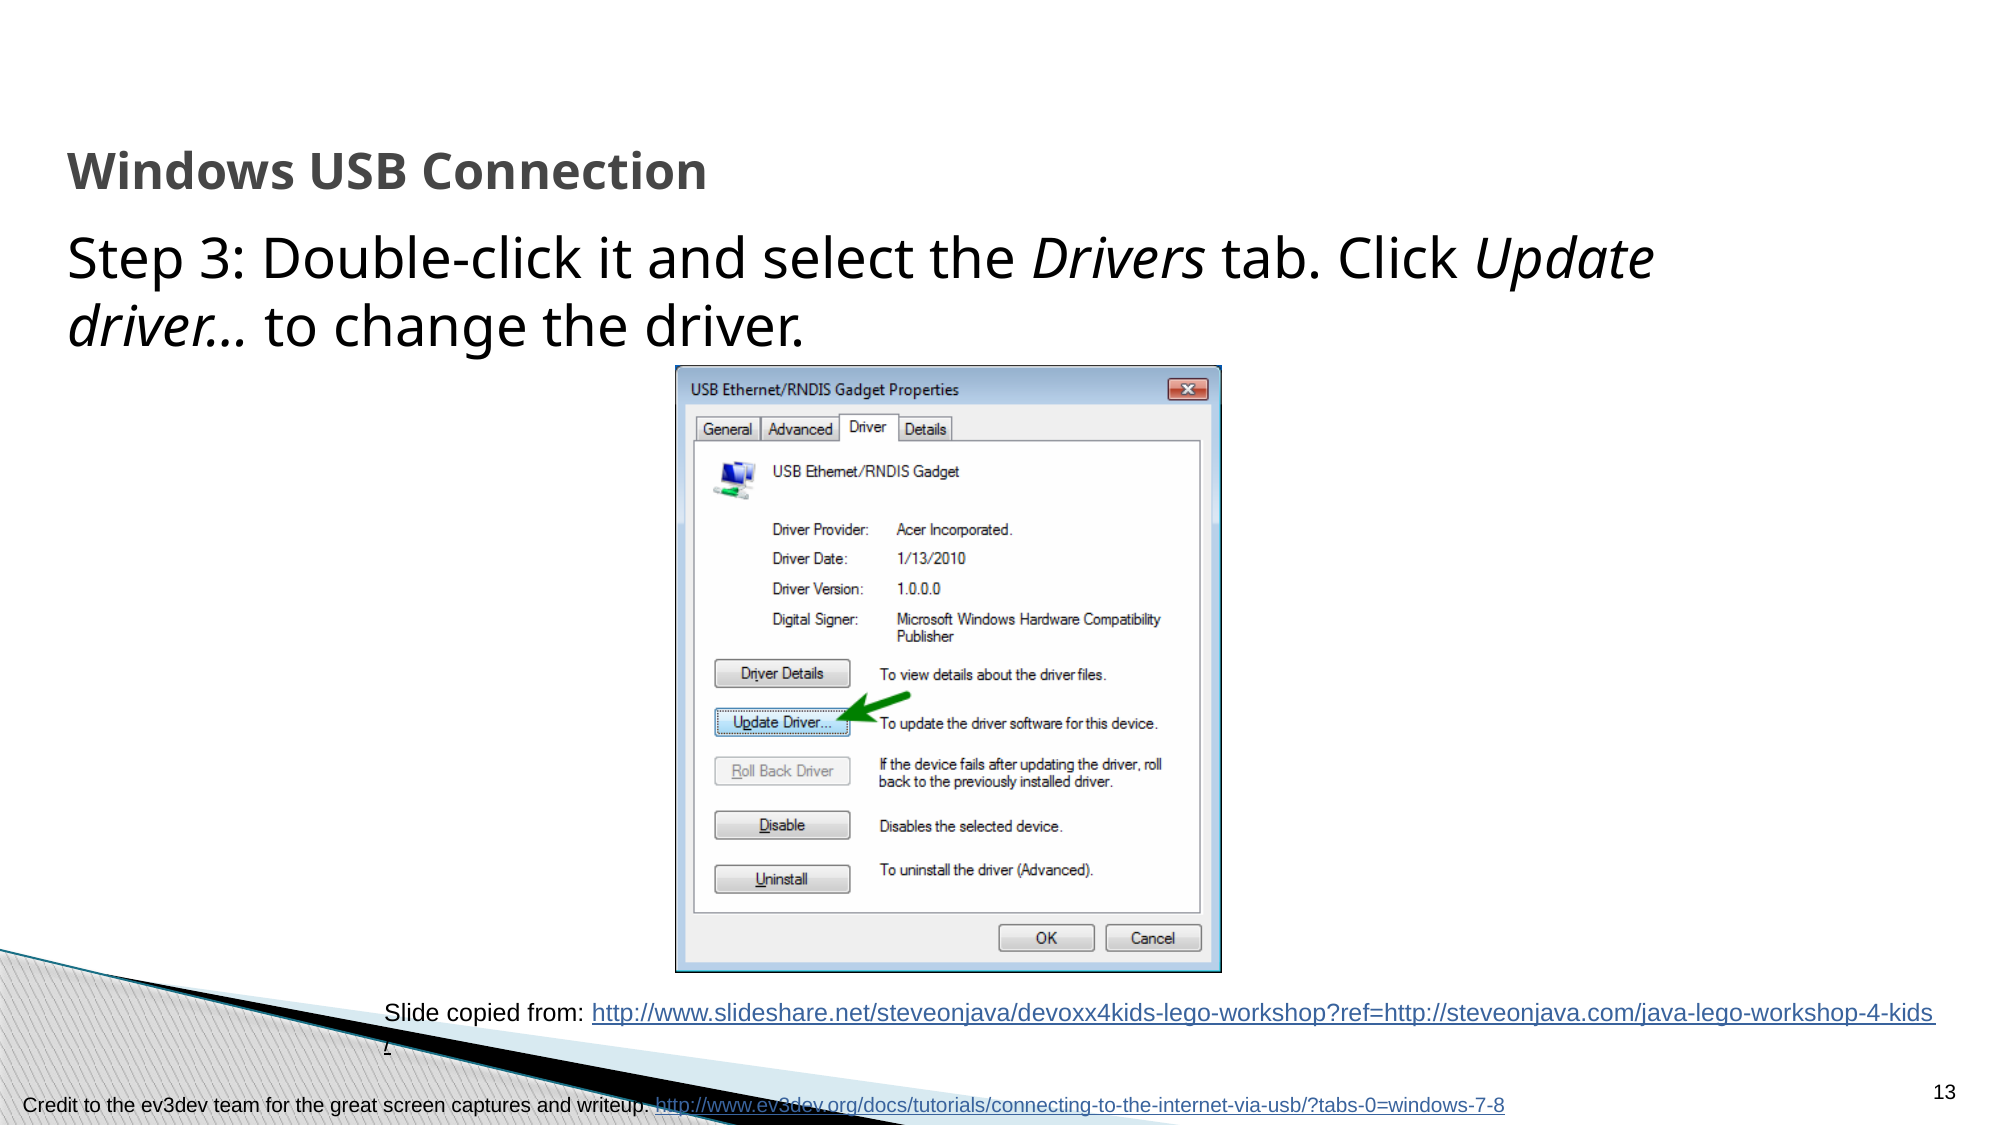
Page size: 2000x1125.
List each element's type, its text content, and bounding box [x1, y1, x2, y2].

text_box Slide copied from: http://www.slideshare.net/steveonjava/devoxx4kids-lego-workshop?ref=http://steveonjava.com/java-lego-workshop-4-kids/ [369, 989, 1956, 1065]
title Windows USB Connection [52, 131, 1907, 208]
list Step 3: Double-click it and select the Drivers tab. Click Update driver… to change the driver. [52, 215, 1907, 370]
text_box Credit to the ev3dev team for the great screen captures and writeup: http://www.ev3dev.org/docs/tutorials/connecting-to-the-internet-via-usb/?tabs-0=windows-7-8 [7, 1084, 1521, 1125]
slide_number 13 [1890, 1051, 1971, 1112]
picture [675, 365, 1222, 974]
